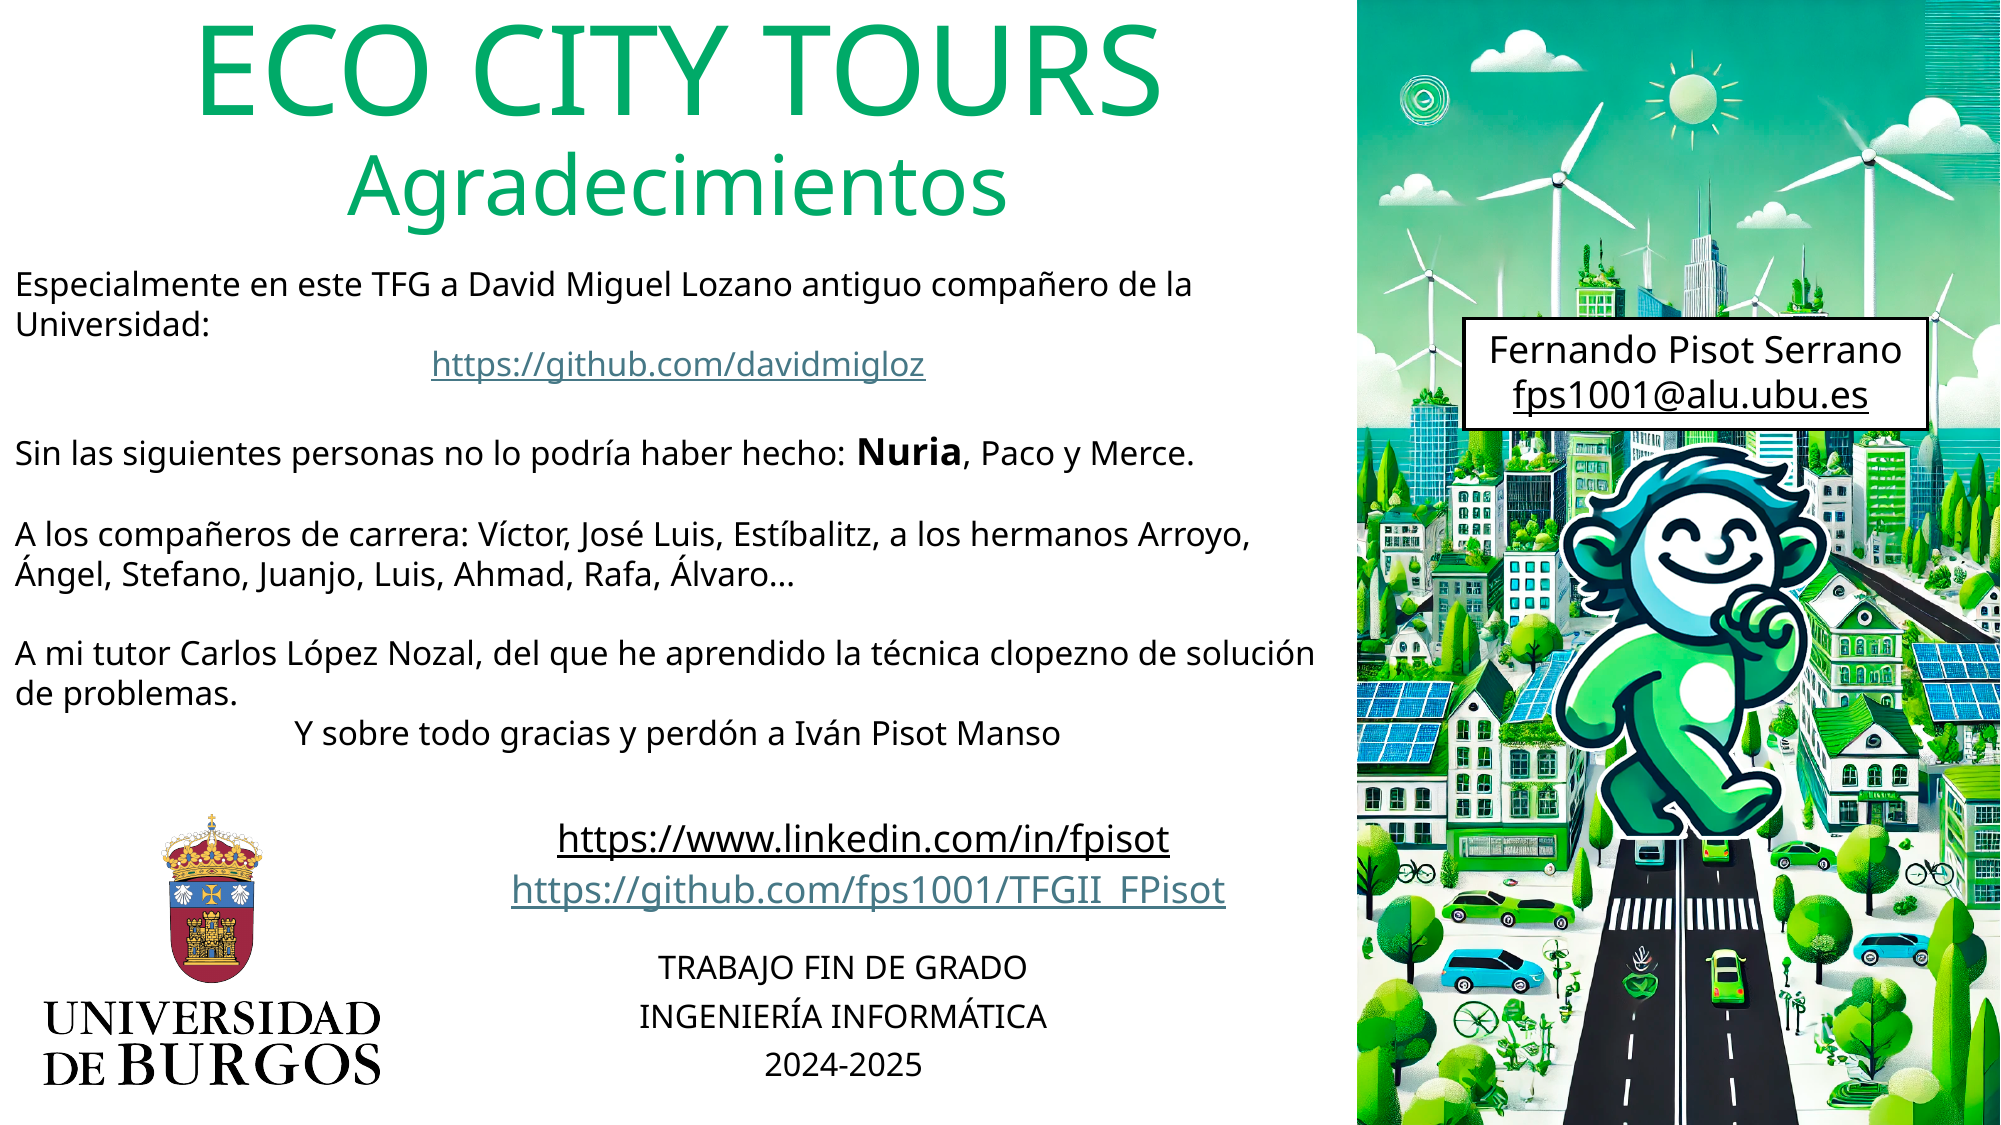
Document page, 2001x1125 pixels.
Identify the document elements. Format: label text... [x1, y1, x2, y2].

picture [42, 813, 381, 1085]
title ECO CITY TOURS [0, 0, 1356, 136]
picture [1958, 659, 1967, 670]
picture [1356, 0, 2000, 1125]
text_box https://www.linkedin.com/in/fpisot https://github.com/fps1001/TFGII_FPisot [379, 807, 1356, 925]
picture [1382, 695, 1391, 701]
subtitle TRABAJO FIN DE GRADO INGENIERÍA INFORMÁTICA 2024-2025 [558, 944, 1129, 1095]
text_box Agradecimientos [0, 136, 1356, 242]
picture [1370, 692, 1379, 700]
picture [1384, 728, 1390, 744]
text_box Especialmente en este TFG a David Miguel Lozano antiguo compañero de la Universidad: https://github.com/davidmigloz Sin las siguientes personas no lo podría haber hecho: Nuria, Paco y Merce. A los compañeros de carrera: Víctor, José Luis, Estíbalitz, a los hermanos Arroyo, Ángel, Stefano, Juanjo, Luis, Ahmad, Rafa, Álvaro… A mi tutor Carlos López Nozal, del que he aprendido la técnica clopezno de solución de problemas. Y sobre todo gracias y perdón a Iván Pisot Manso [0, 255, 1356, 760]
